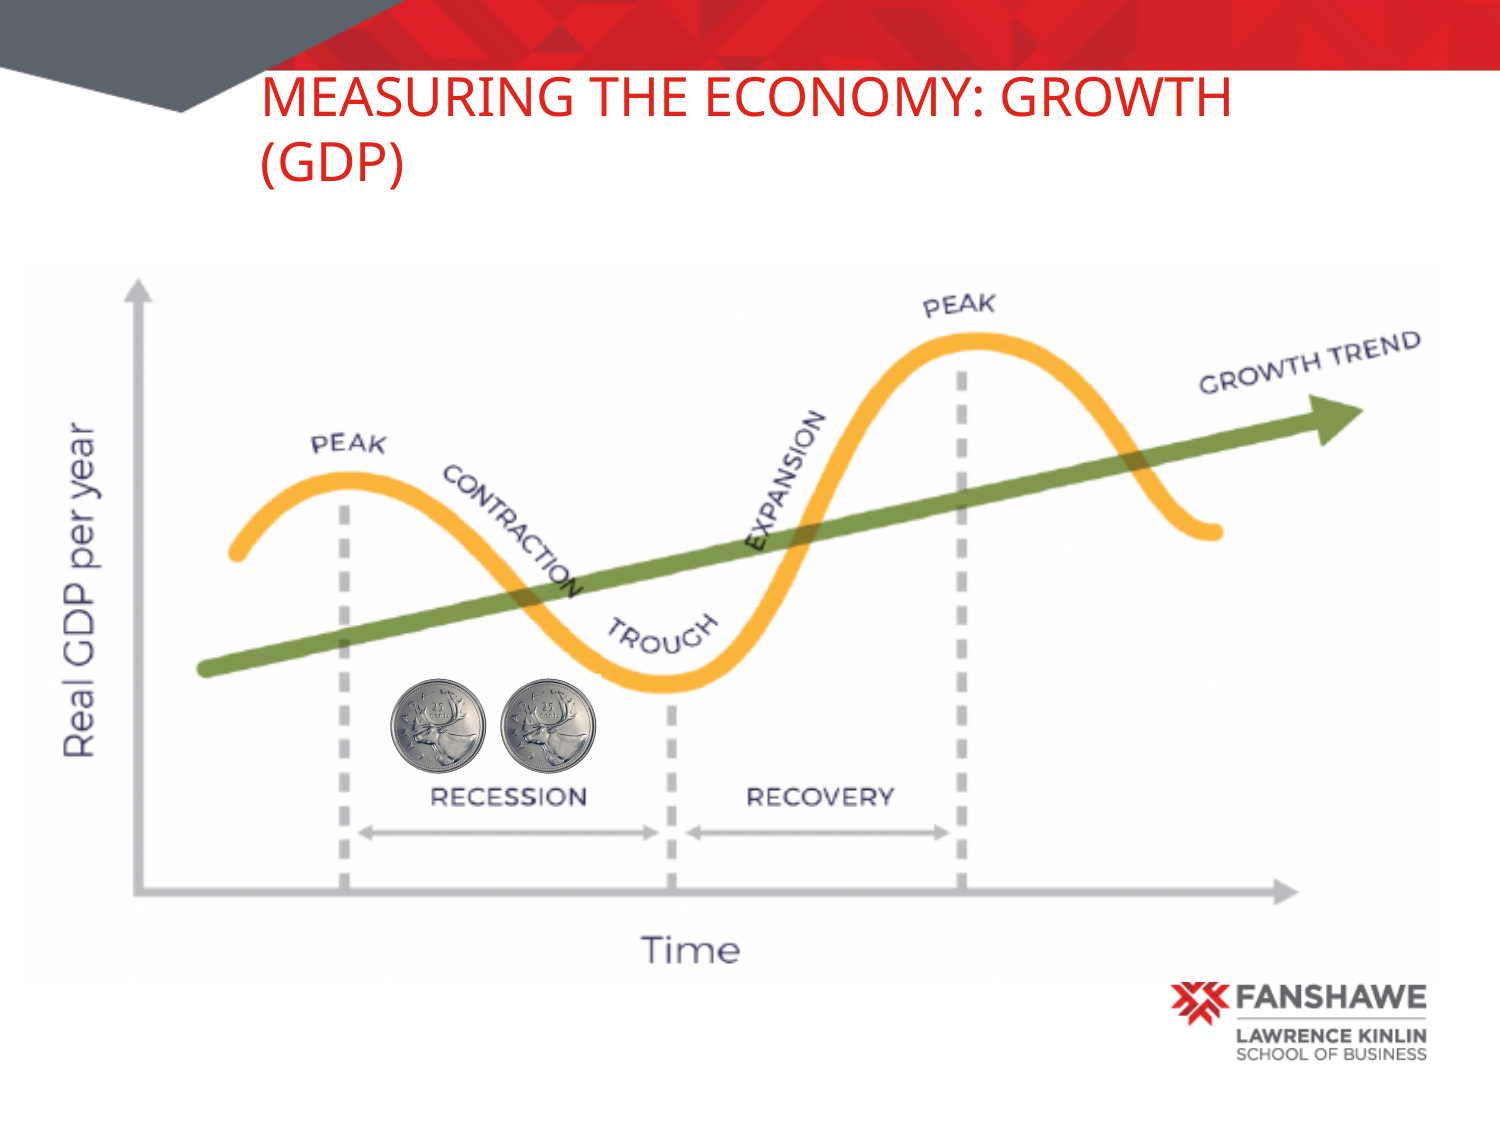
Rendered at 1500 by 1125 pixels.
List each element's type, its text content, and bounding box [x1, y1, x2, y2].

picture [0, 0, 1500, 114]
picture [0, 259, 1500, 1125]
title Measuring the economy: growth (GDP) [260, 61, 1308, 192]
